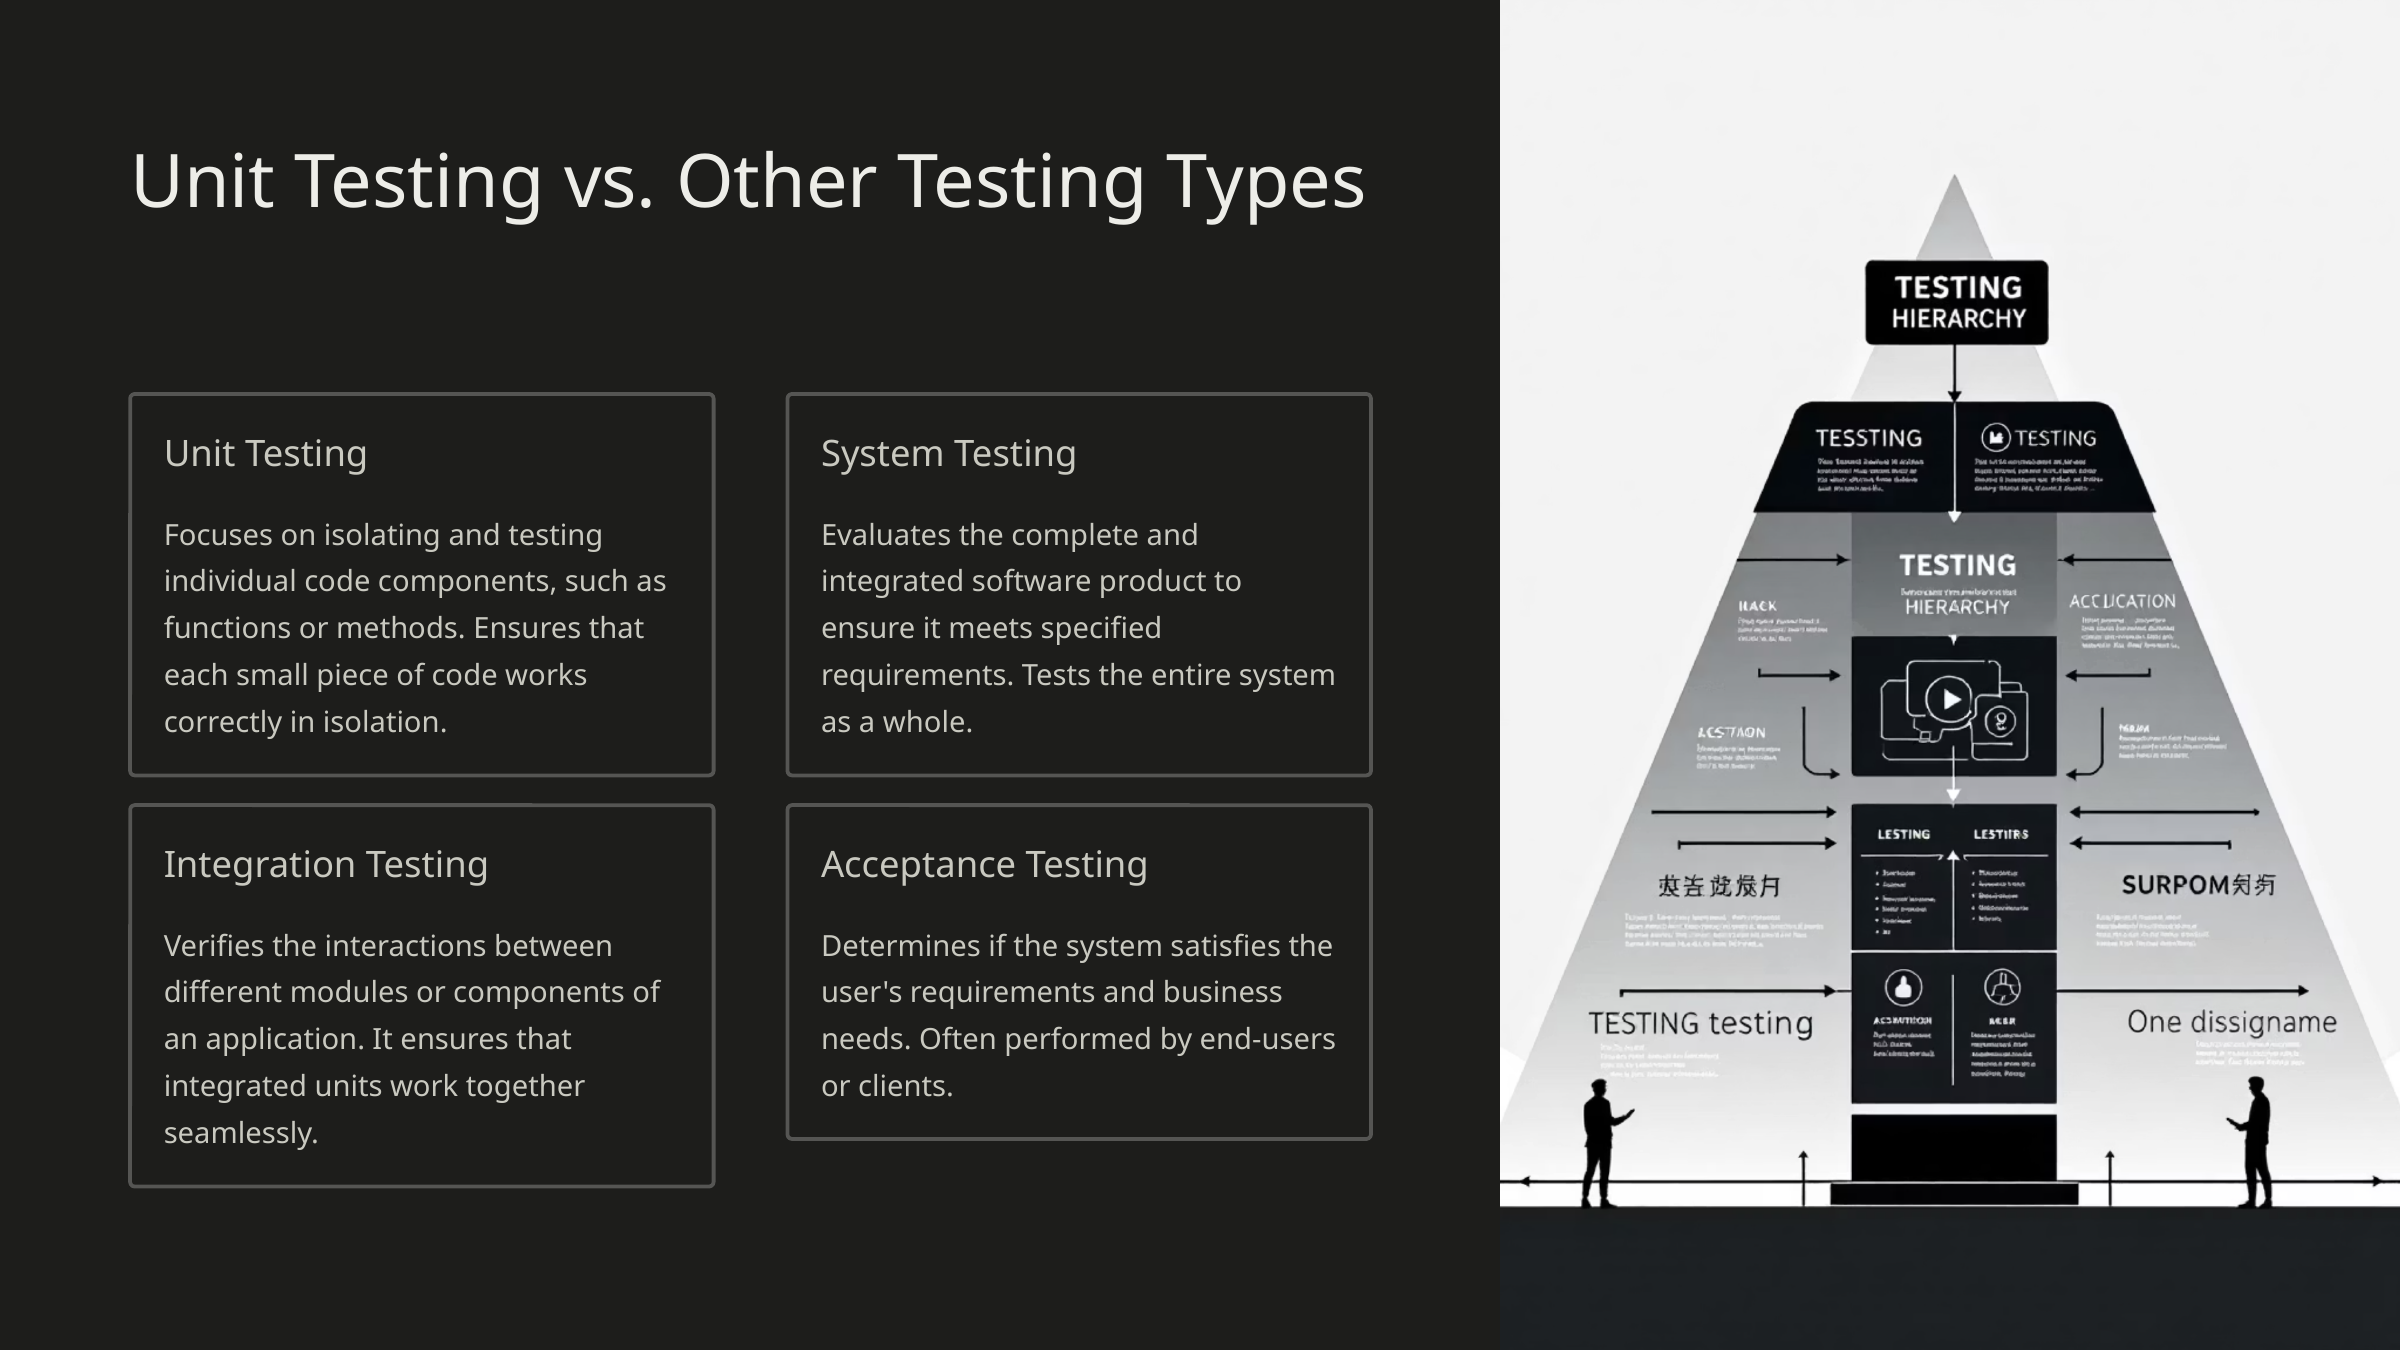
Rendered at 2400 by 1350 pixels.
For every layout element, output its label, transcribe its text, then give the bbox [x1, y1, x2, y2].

picture [1499, 0, 2400, 1350]
text_box [787, 805, 1371, 1139]
text_box Acceptance Testing [821, 838, 1194, 886]
text_box Unit Testing [163, 427, 536, 474]
text_box Integration Testing [163, 838, 536, 886]
text_box Evaluates the complete and integrated software product to ensure it meets specified requirements. Tests the entire system as a whole. [821, 503, 1338, 742]
text_box [787, 393, 1371, 776]
text_box System Testing [821, 427, 1194, 474]
text_box Determines if the system satisfies the user's requirements and business needs. Often performed by end-users or clients. [821, 915, 1338, 1106]
text_box Verifies the interactions between different modules or components of an application. It ensures that integrated units work together seamlessly. [163, 914, 681, 1153]
text_box [130, 805, 714, 1187]
text_box Unit Testing vs. Other Testing Types [130, 129, 1370, 316]
text_box Focuses on isolating and testing individual code components, such as functions or methods. Ensures that each small piece of code works correctly in isolation. [163, 503, 681, 742]
text_box [130, 393, 714, 776]
